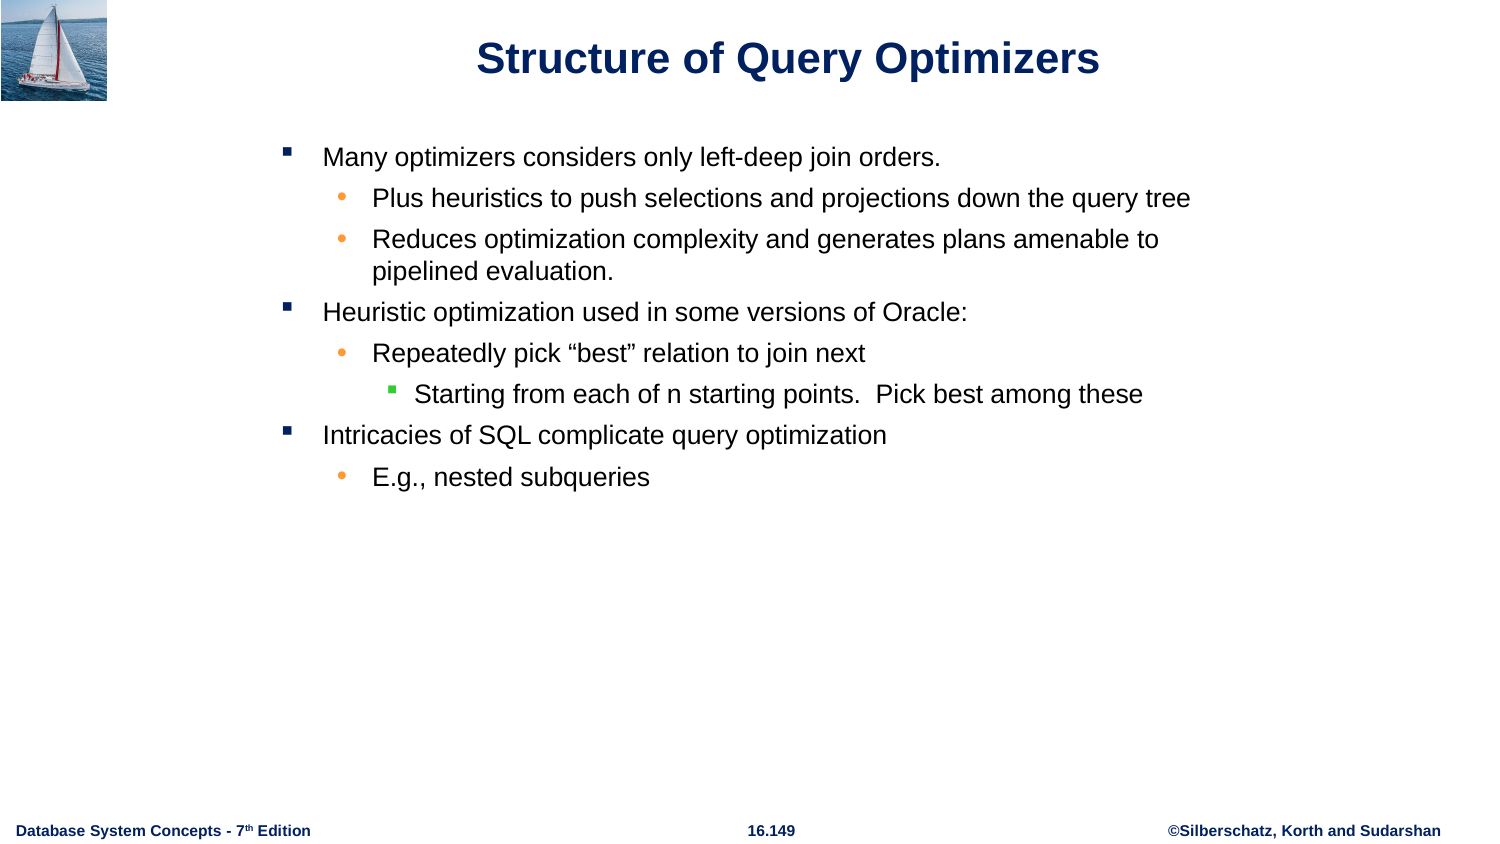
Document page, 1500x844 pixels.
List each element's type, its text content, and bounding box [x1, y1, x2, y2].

picture [1, 0, 107, 101]
title Structure of Query Optimizers [125, 14, 1452, 90]
list Many optimizers considers only left-deep join orders. Plus heuristics to push selections and projections down the query tree Reduces optimization complexity and generates plans amenable to pipelined evaluation. Heuristic optimization used in some versions of Oracle: Repeatedly pick “best” relation to join next Starting from each of n starting points. Pick best among these Intricacies of SQL complicate query optimization E.g., nested subqueries [265, 132, 1212, 793]
